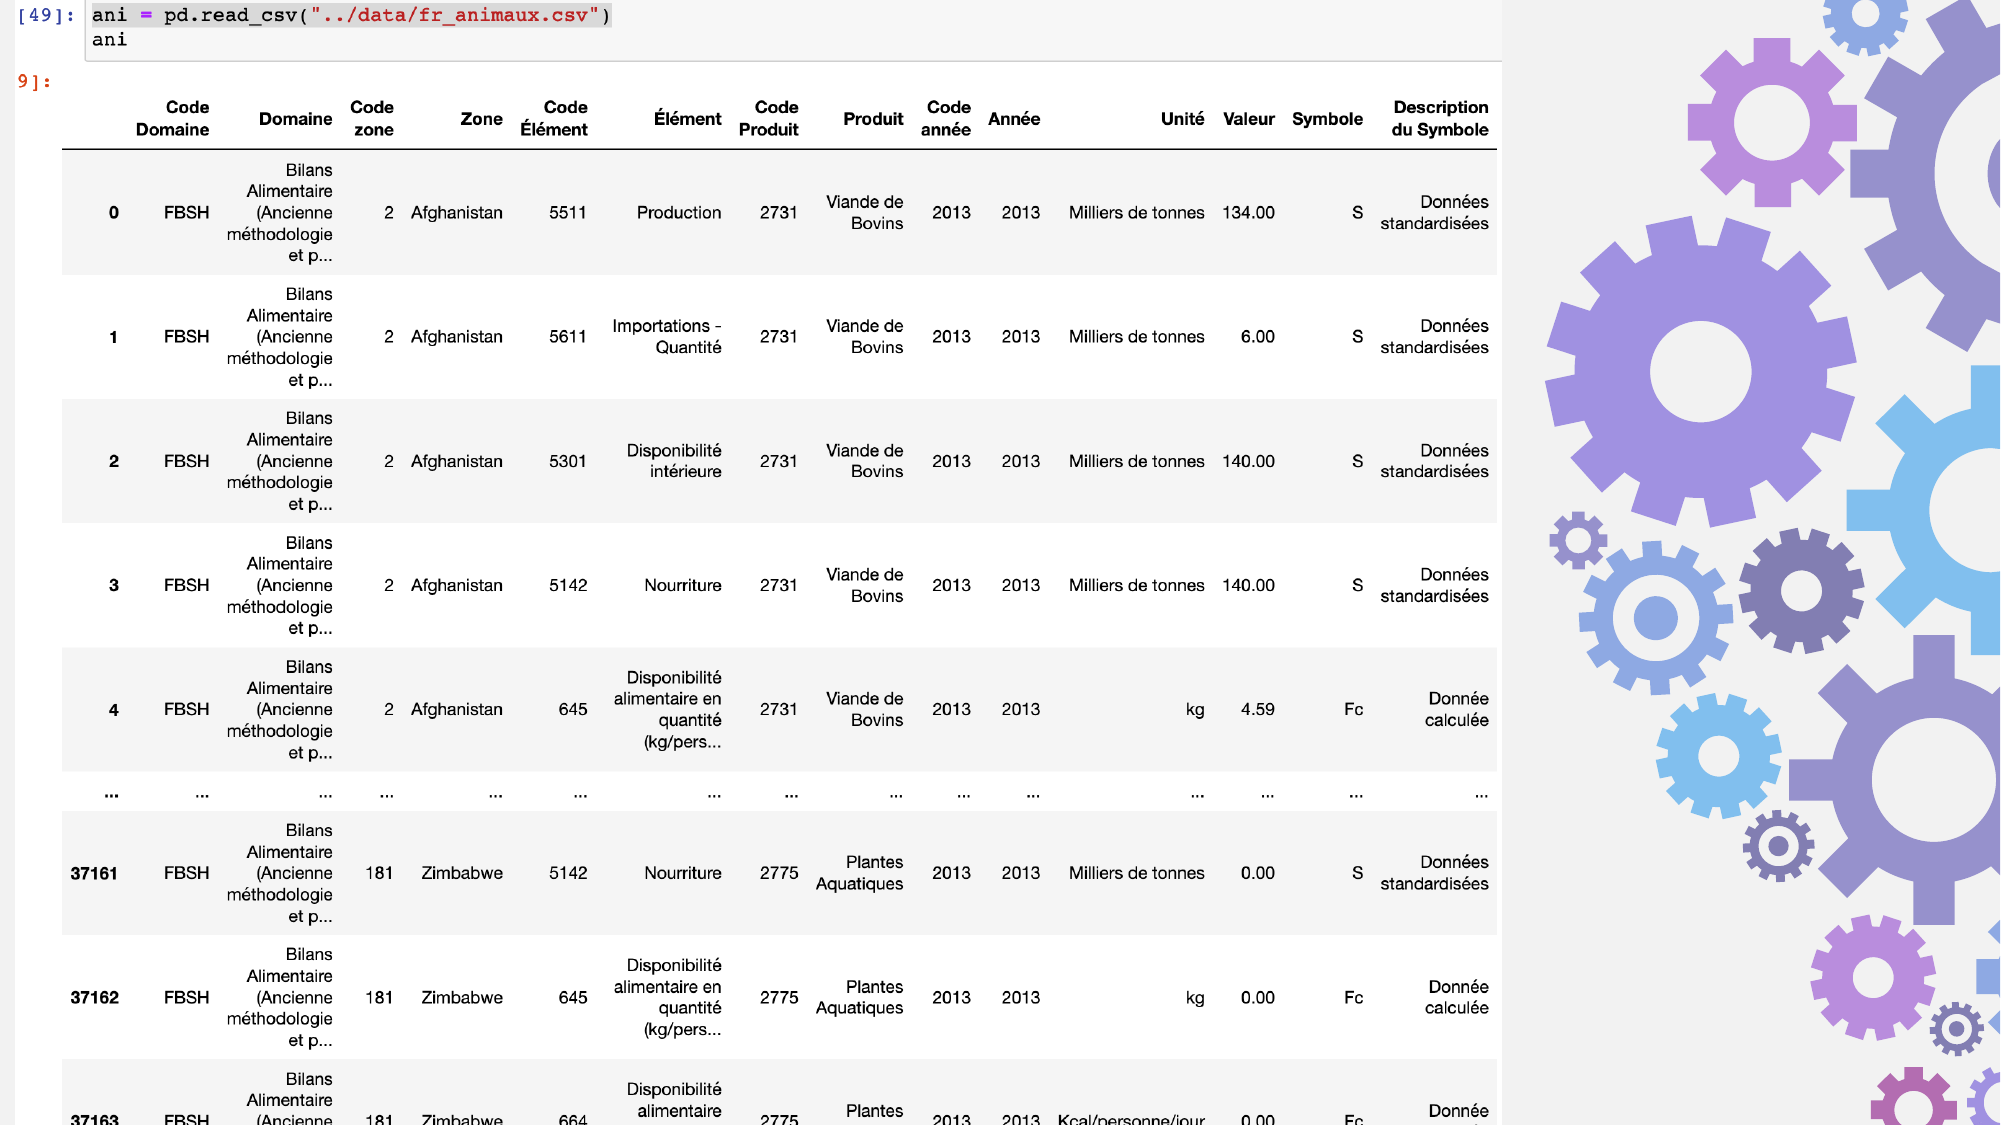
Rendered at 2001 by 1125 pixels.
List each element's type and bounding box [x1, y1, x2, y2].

picture [15, 0, 1502, 1125]
